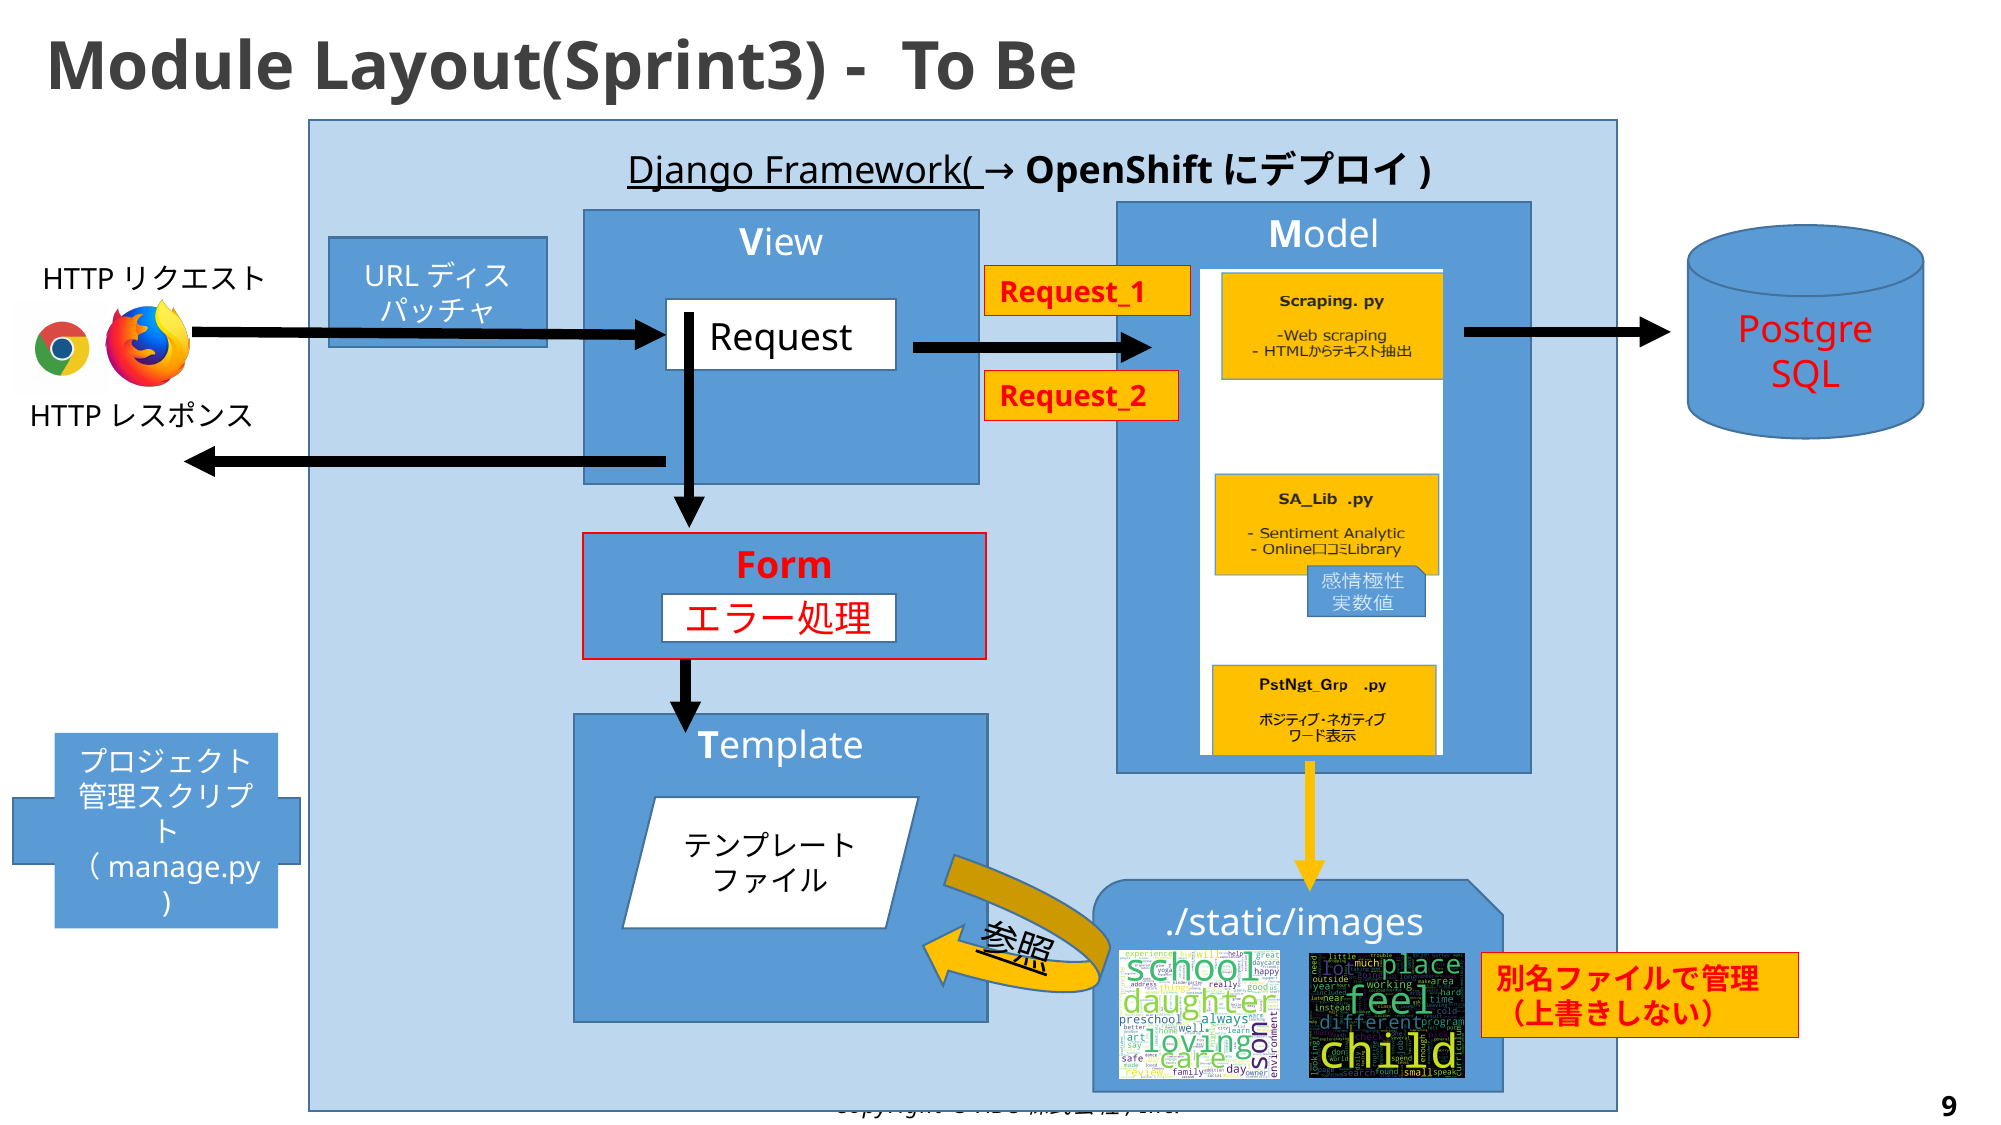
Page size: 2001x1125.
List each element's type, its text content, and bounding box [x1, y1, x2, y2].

picture [1199, 268, 1444, 756]
text_box [12, 797, 54, 865]
text_box Form [582, 532, 987, 660]
text_box Template [573, 713, 989, 1023]
text_box エラー処理 [661, 593, 897, 643]
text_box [193, 331, 667, 335]
text_box [279, 797, 301, 865]
text_box Request_1 [984, 265, 1191, 316]
text_box Django Framework( → OpenShiftにデプロイ) [612, 138, 1449, 199]
text_box テンプレートファイル [621, 796, 920, 930]
text_box 参照 [921, 853, 1112, 994]
text_box 別名ファイルで管理 （上書きしない） [1481, 952, 1799, 1038]
text_box URLディスパッチャ [328, 338, 548, 348]
text_box HTTPリクエスト [27, 252, 289, 303]
title Module Layout(Sprint3) - To Be [29, 22, 1874, 113]
text_box [308, 338, 583, 456]
text_box [1315, 337, 1618, 952]
picture [1119, 950, 1280, 1079]
text_box Postgre SQL [1686, 224, 1925, 440]
text_box URLディスパッチャ [328, 236, 548, 328]
text_box [308, 353, 1618, 1112]
text_box Model [1116, 201, 1532, 774]
text_box プロジェクト管理スクリプト （manage.py) [54, 732, 279, 929]
picture [1309, 953, 1465, 1078]
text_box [583, 210, 979, 485]
text_box ./static/images [1092, 878, 1504, 1093]
text_box HTTPレスポンス [14, 390, 276, 440]
picture [14, 299, 193, 397]
text_box Request_2 [984, 370, 1179, 421]
text_box [308, 119, 1618, 342]
